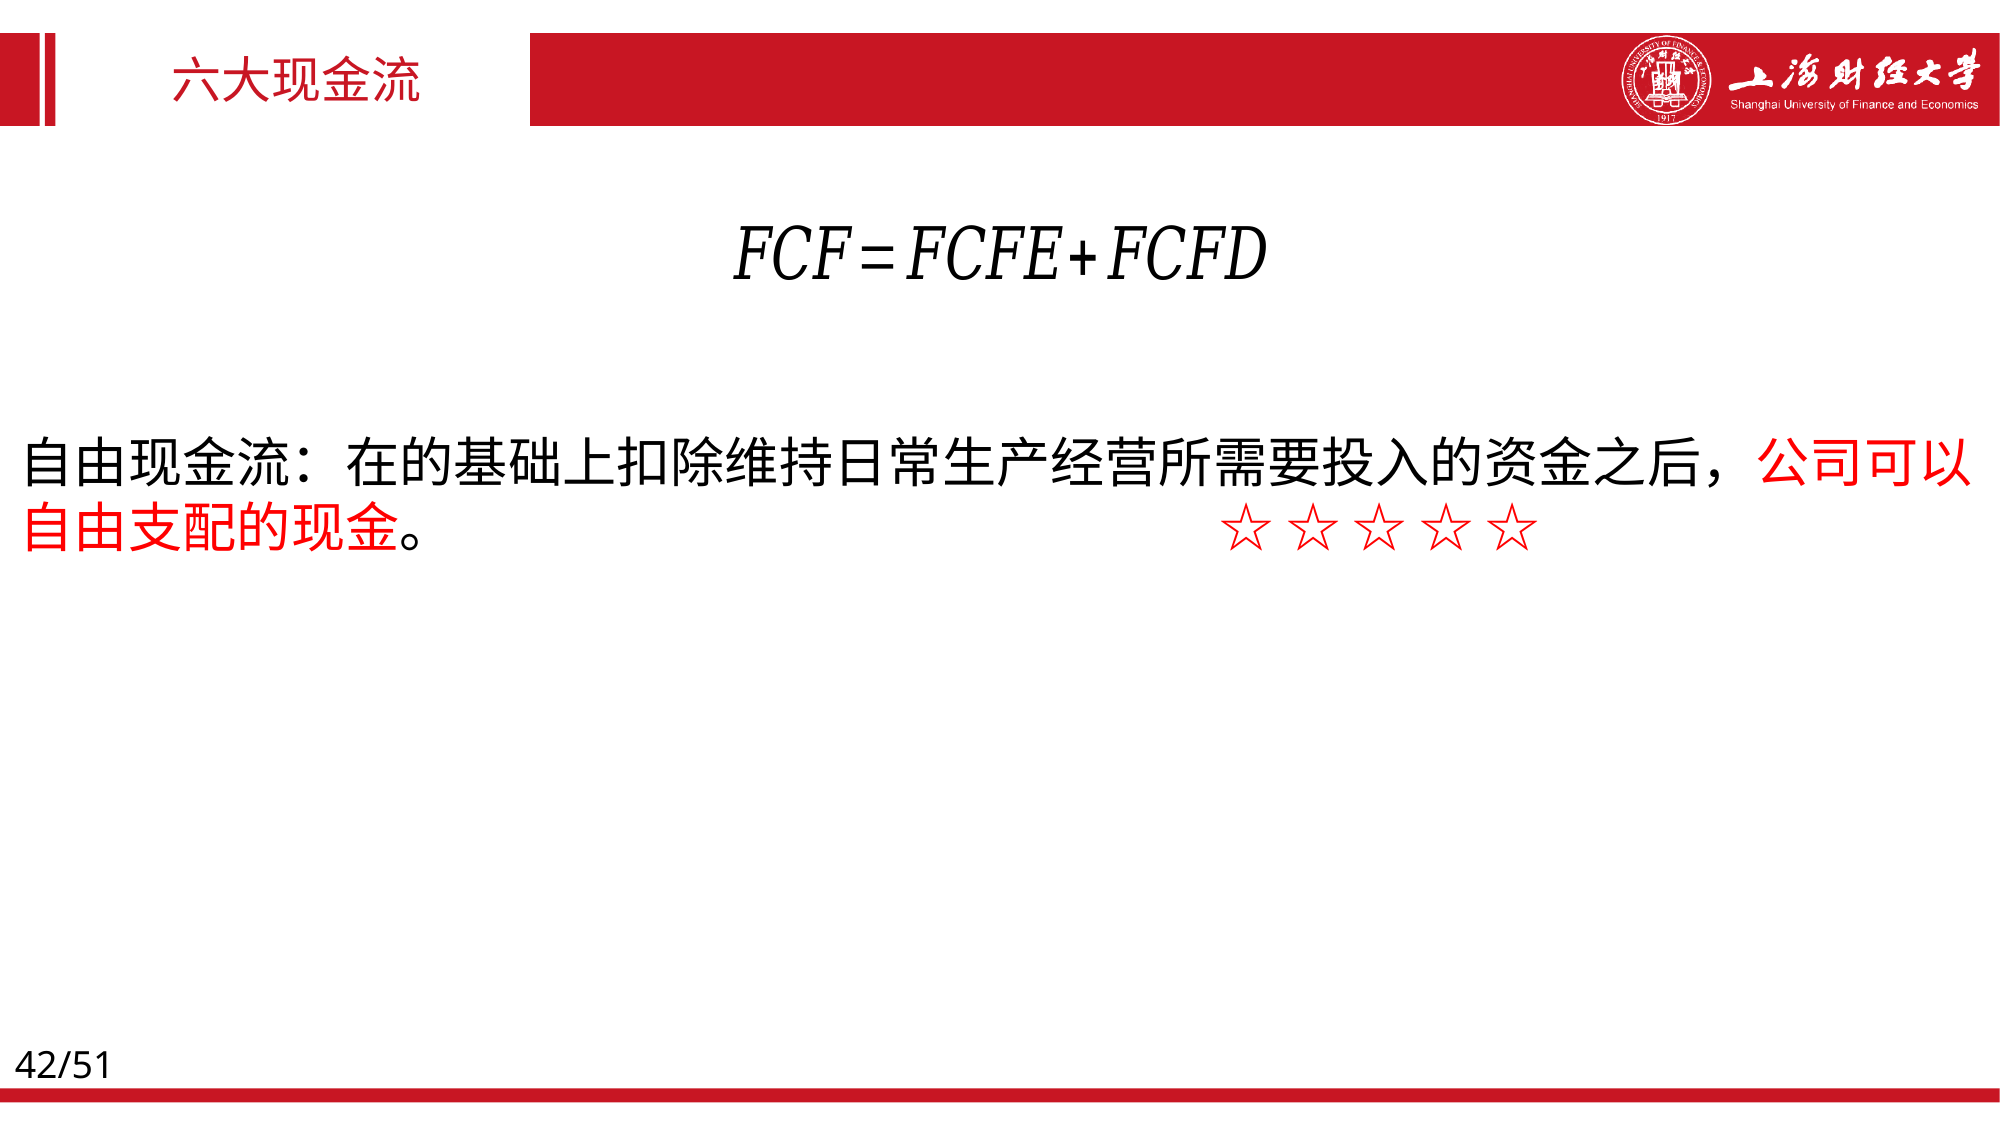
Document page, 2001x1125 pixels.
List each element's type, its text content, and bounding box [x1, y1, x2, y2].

text_box 六大现金流 [157, 41, 437, 116]
picture [1595, 0, 2000, 172]
